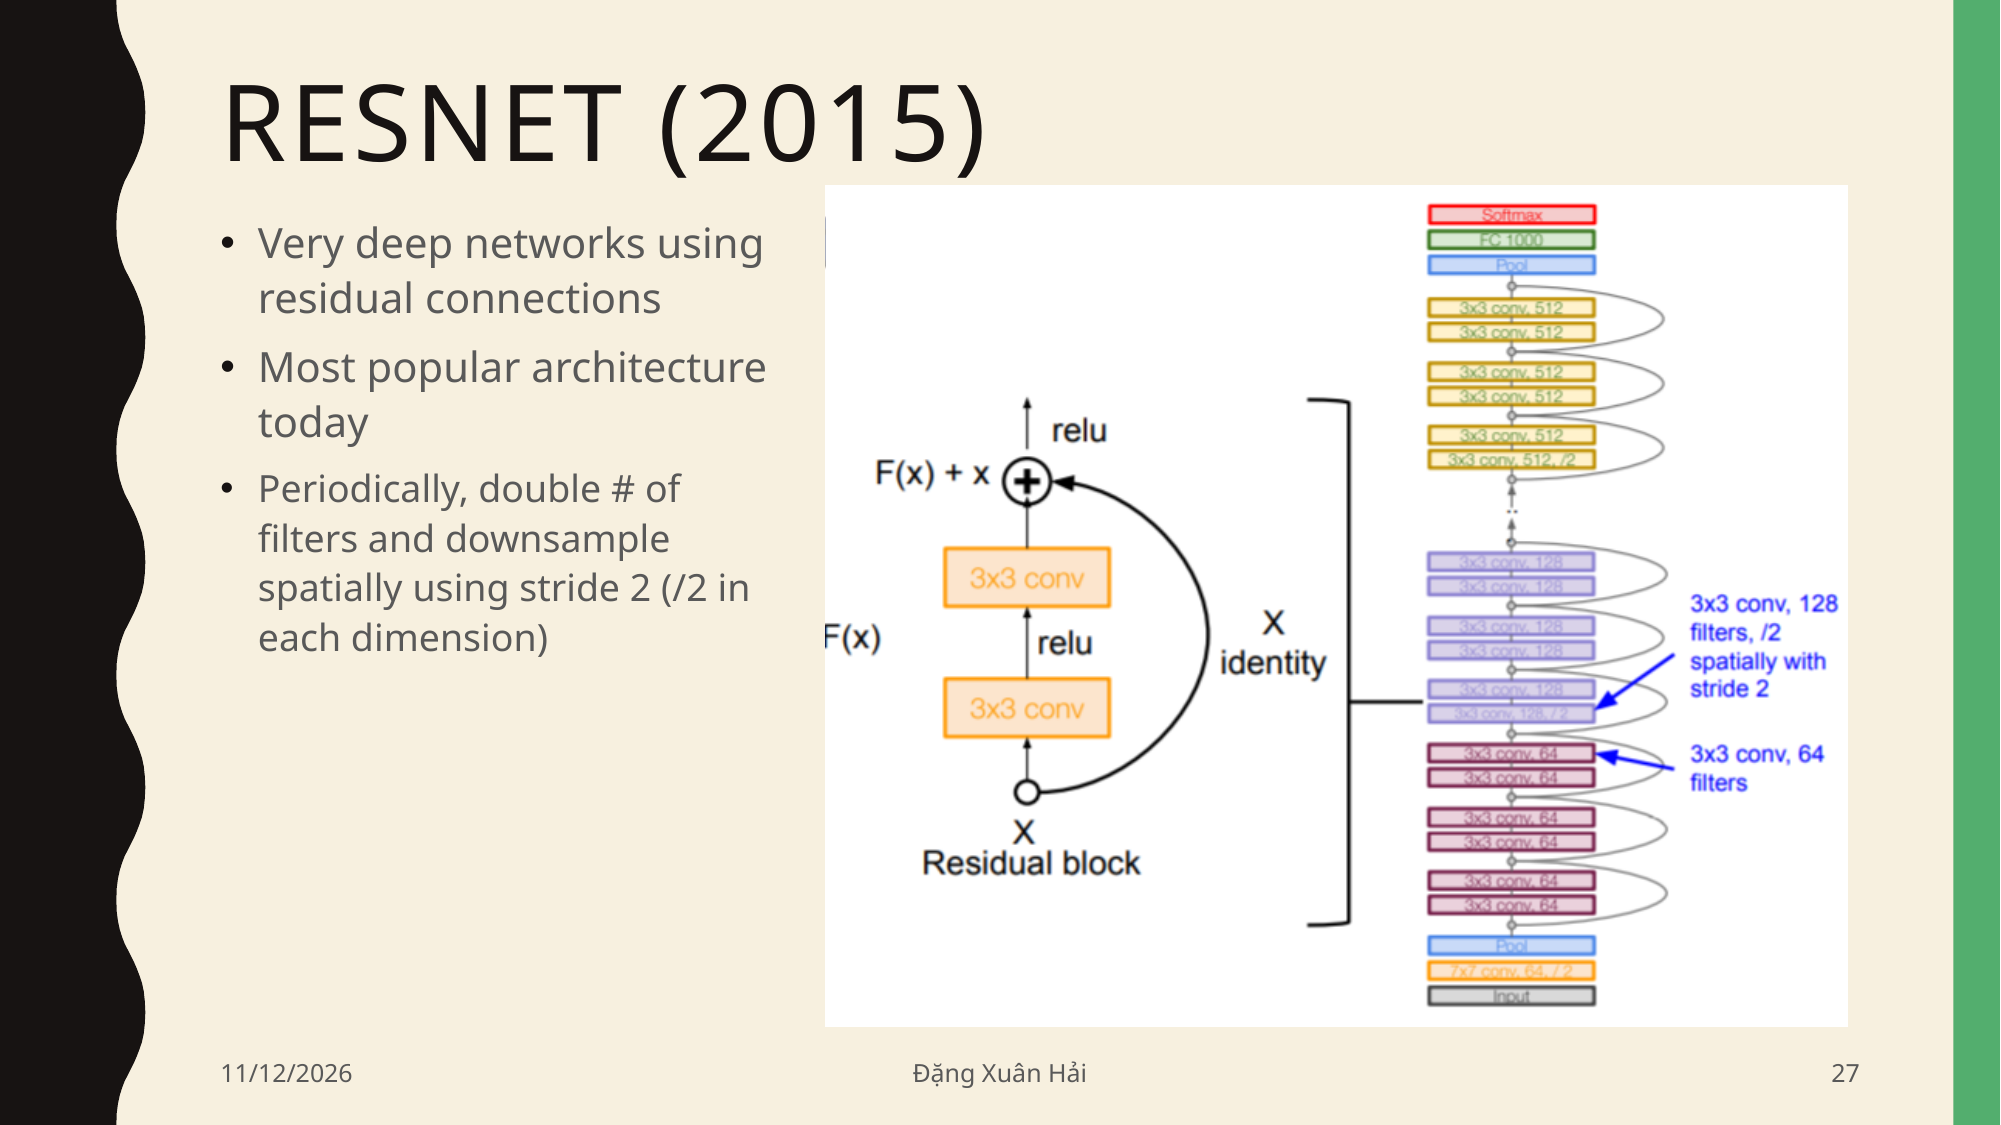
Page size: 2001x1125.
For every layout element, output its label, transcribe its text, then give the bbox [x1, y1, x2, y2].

list Very deep networks using residual connections Most popular architecture today Periodically, double # of filters and downsample spatially using stride 2 (/2 in each dimension) [205, 204, 799, 794]
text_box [825, 185, 1848, 1027]
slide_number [205, 1045, 588, 1103]
footer Đặng Xuân Hải [662, 1045, 1338, 1103]
title ResNet (2015) [205, 62, 1875, 308]
slide_number 27 [1412, 1045, 1875, 1103]
